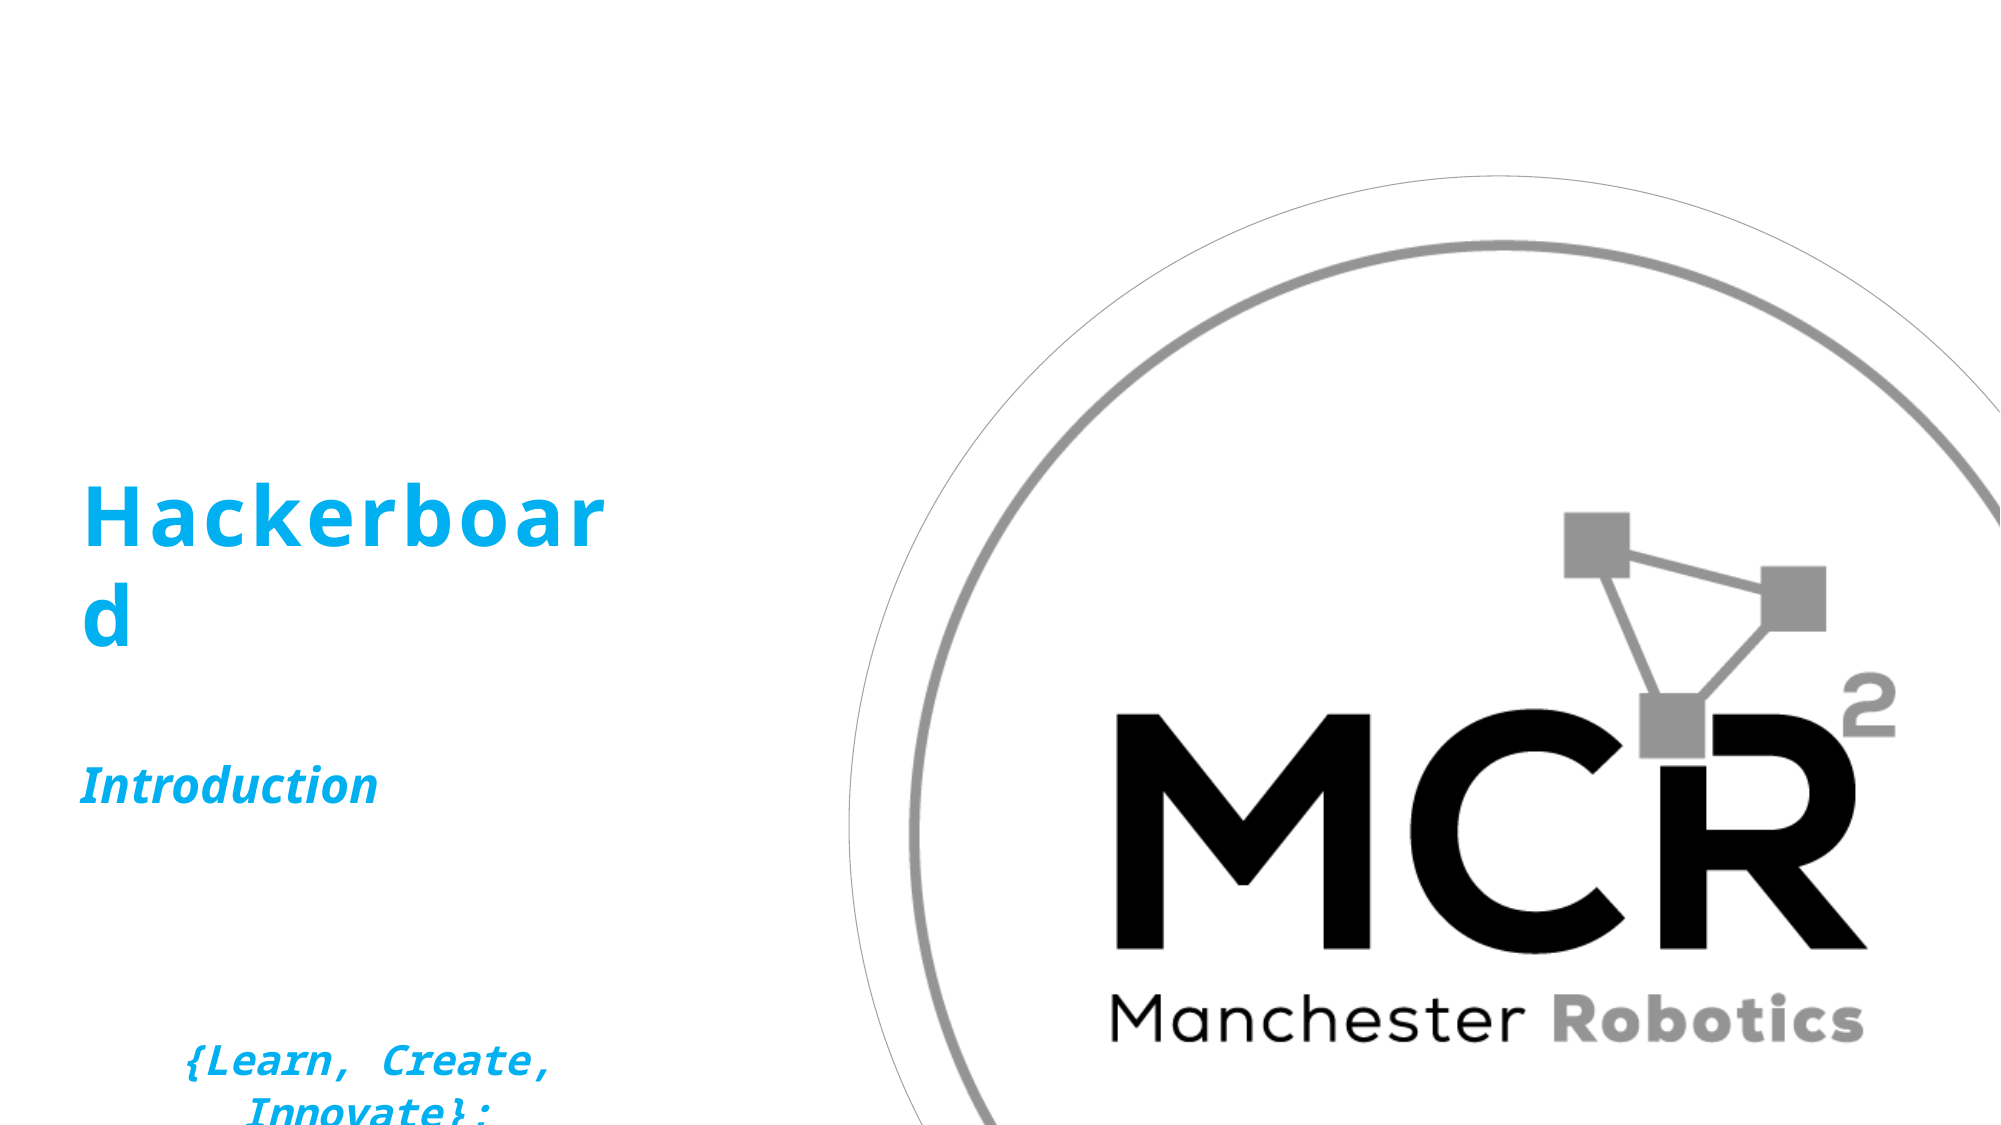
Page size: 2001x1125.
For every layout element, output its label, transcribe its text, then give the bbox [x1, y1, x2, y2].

title Hackerboard [66, 453, 667, 671]
subtitle Introduction [66, 753, 667, 898]
